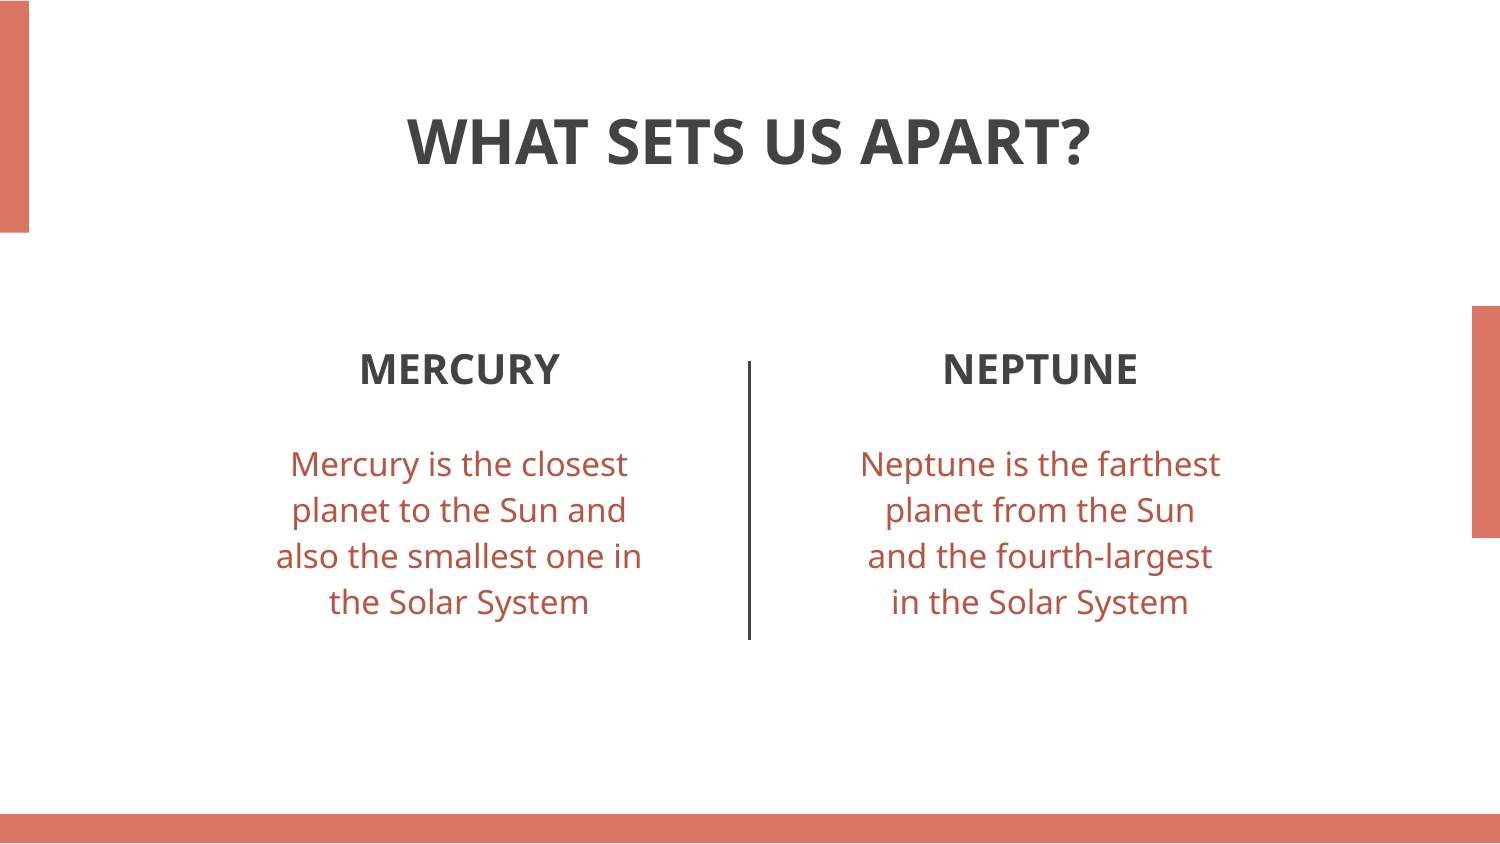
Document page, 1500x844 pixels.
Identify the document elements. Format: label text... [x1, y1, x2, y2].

title WHAT SETS US APART? [263, 80, 1237, 199]
subtitle Neptune is the farthest planet from the Sun and the fourth-largest in the Solar System [772, 422, 1308, 624]
title NEPTUNE [772, 350, 1308, 422]
title MERCURY [191, 350, 727, 422]
subtitle Mercury is the closest planet to the Sun and also the smallest one in the Solar System [191, 422, 727, 624]
